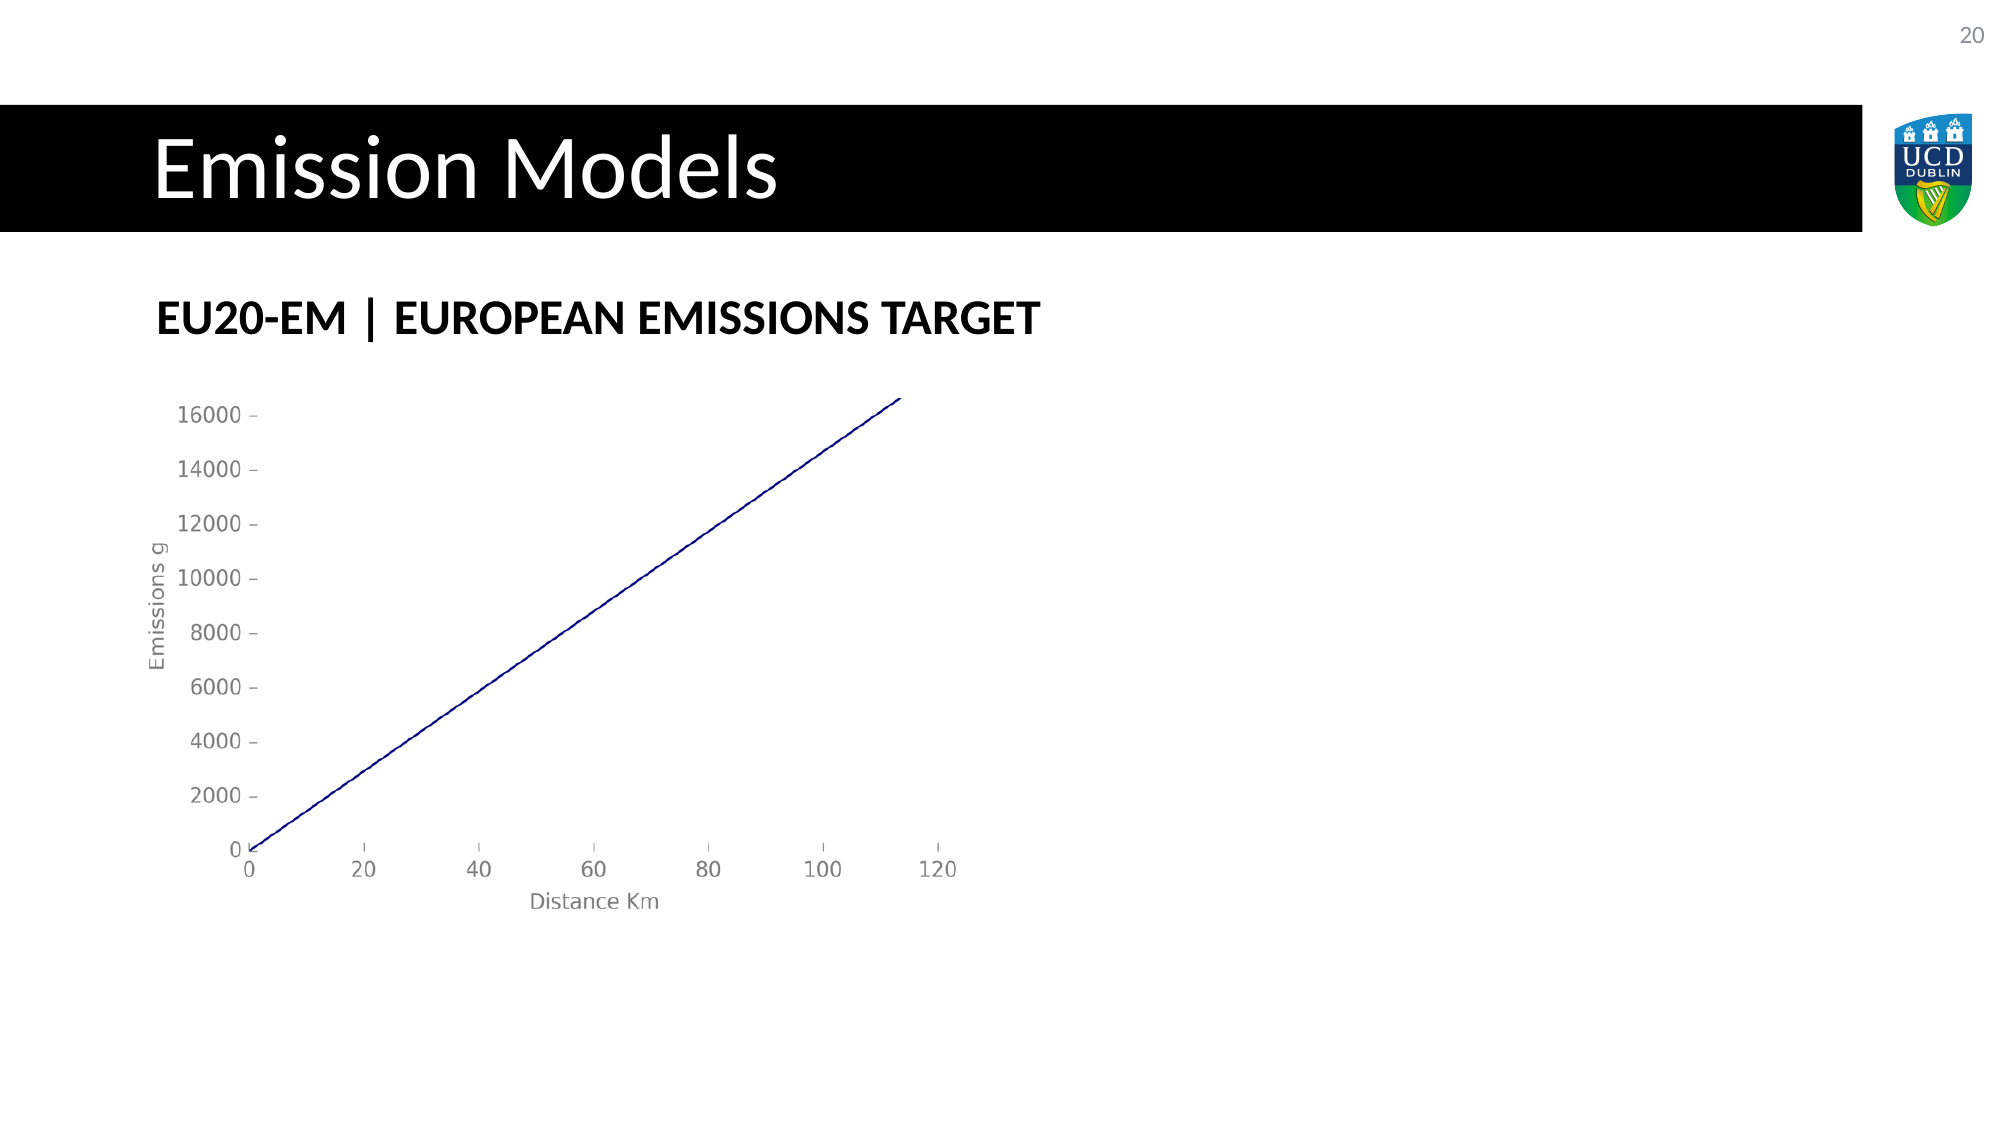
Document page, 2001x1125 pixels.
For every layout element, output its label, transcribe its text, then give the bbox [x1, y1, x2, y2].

text_box EU20-EM | EUROPEAN EMISSIONS TARGET [141, 277, 1057, 397]
picture [137, 398, 965, 930]
picture [1876, 113, 1990, 227]
slide_number 20 [1550, 3, 2000, 64]
title Emission Models [137, 59, 1863, 278]
